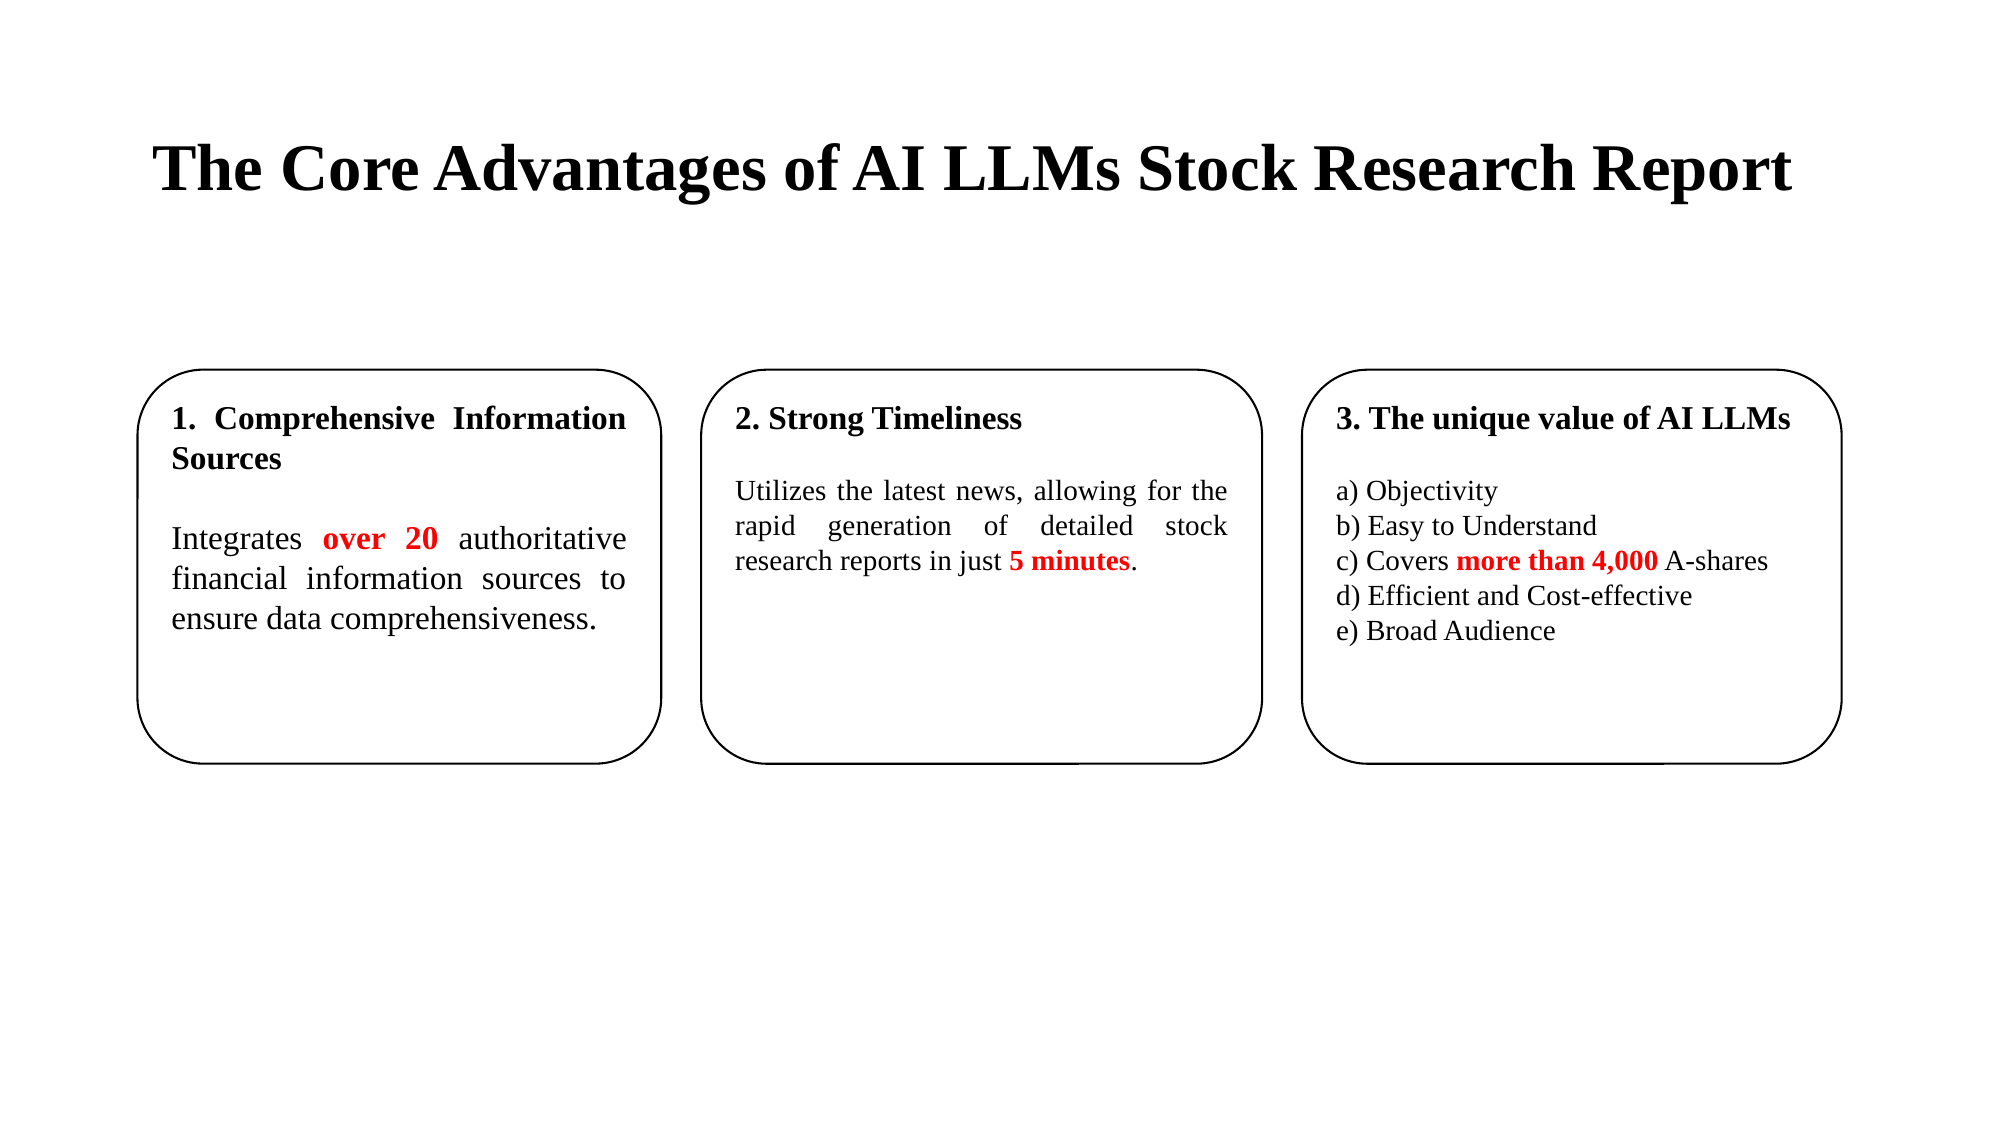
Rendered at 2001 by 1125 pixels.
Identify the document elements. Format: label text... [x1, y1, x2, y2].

text_box 2. Strong Timeliness Utilizes the latest news, allowing for the rapid generation of detailed stock research reports in just 5 minutes. [700, 368, 1264, 765]
title The Core Advantages of AI LLMs Stock Research Report [137, 59, 1863, 278]
text_box 1. Comprehensive Information Sources Integrates over 20 authoritative financial information sources to ensure data comprehensiveness. [136, 368, 663, 765]
text_box 3. The unique value of AI LLMs a) Objectivity b) Easy to Understand c) Covers more than 4,000 A-shares d) Efficient and Cost-effective e) Broad Audience [1300, 368, 1843, 765]
